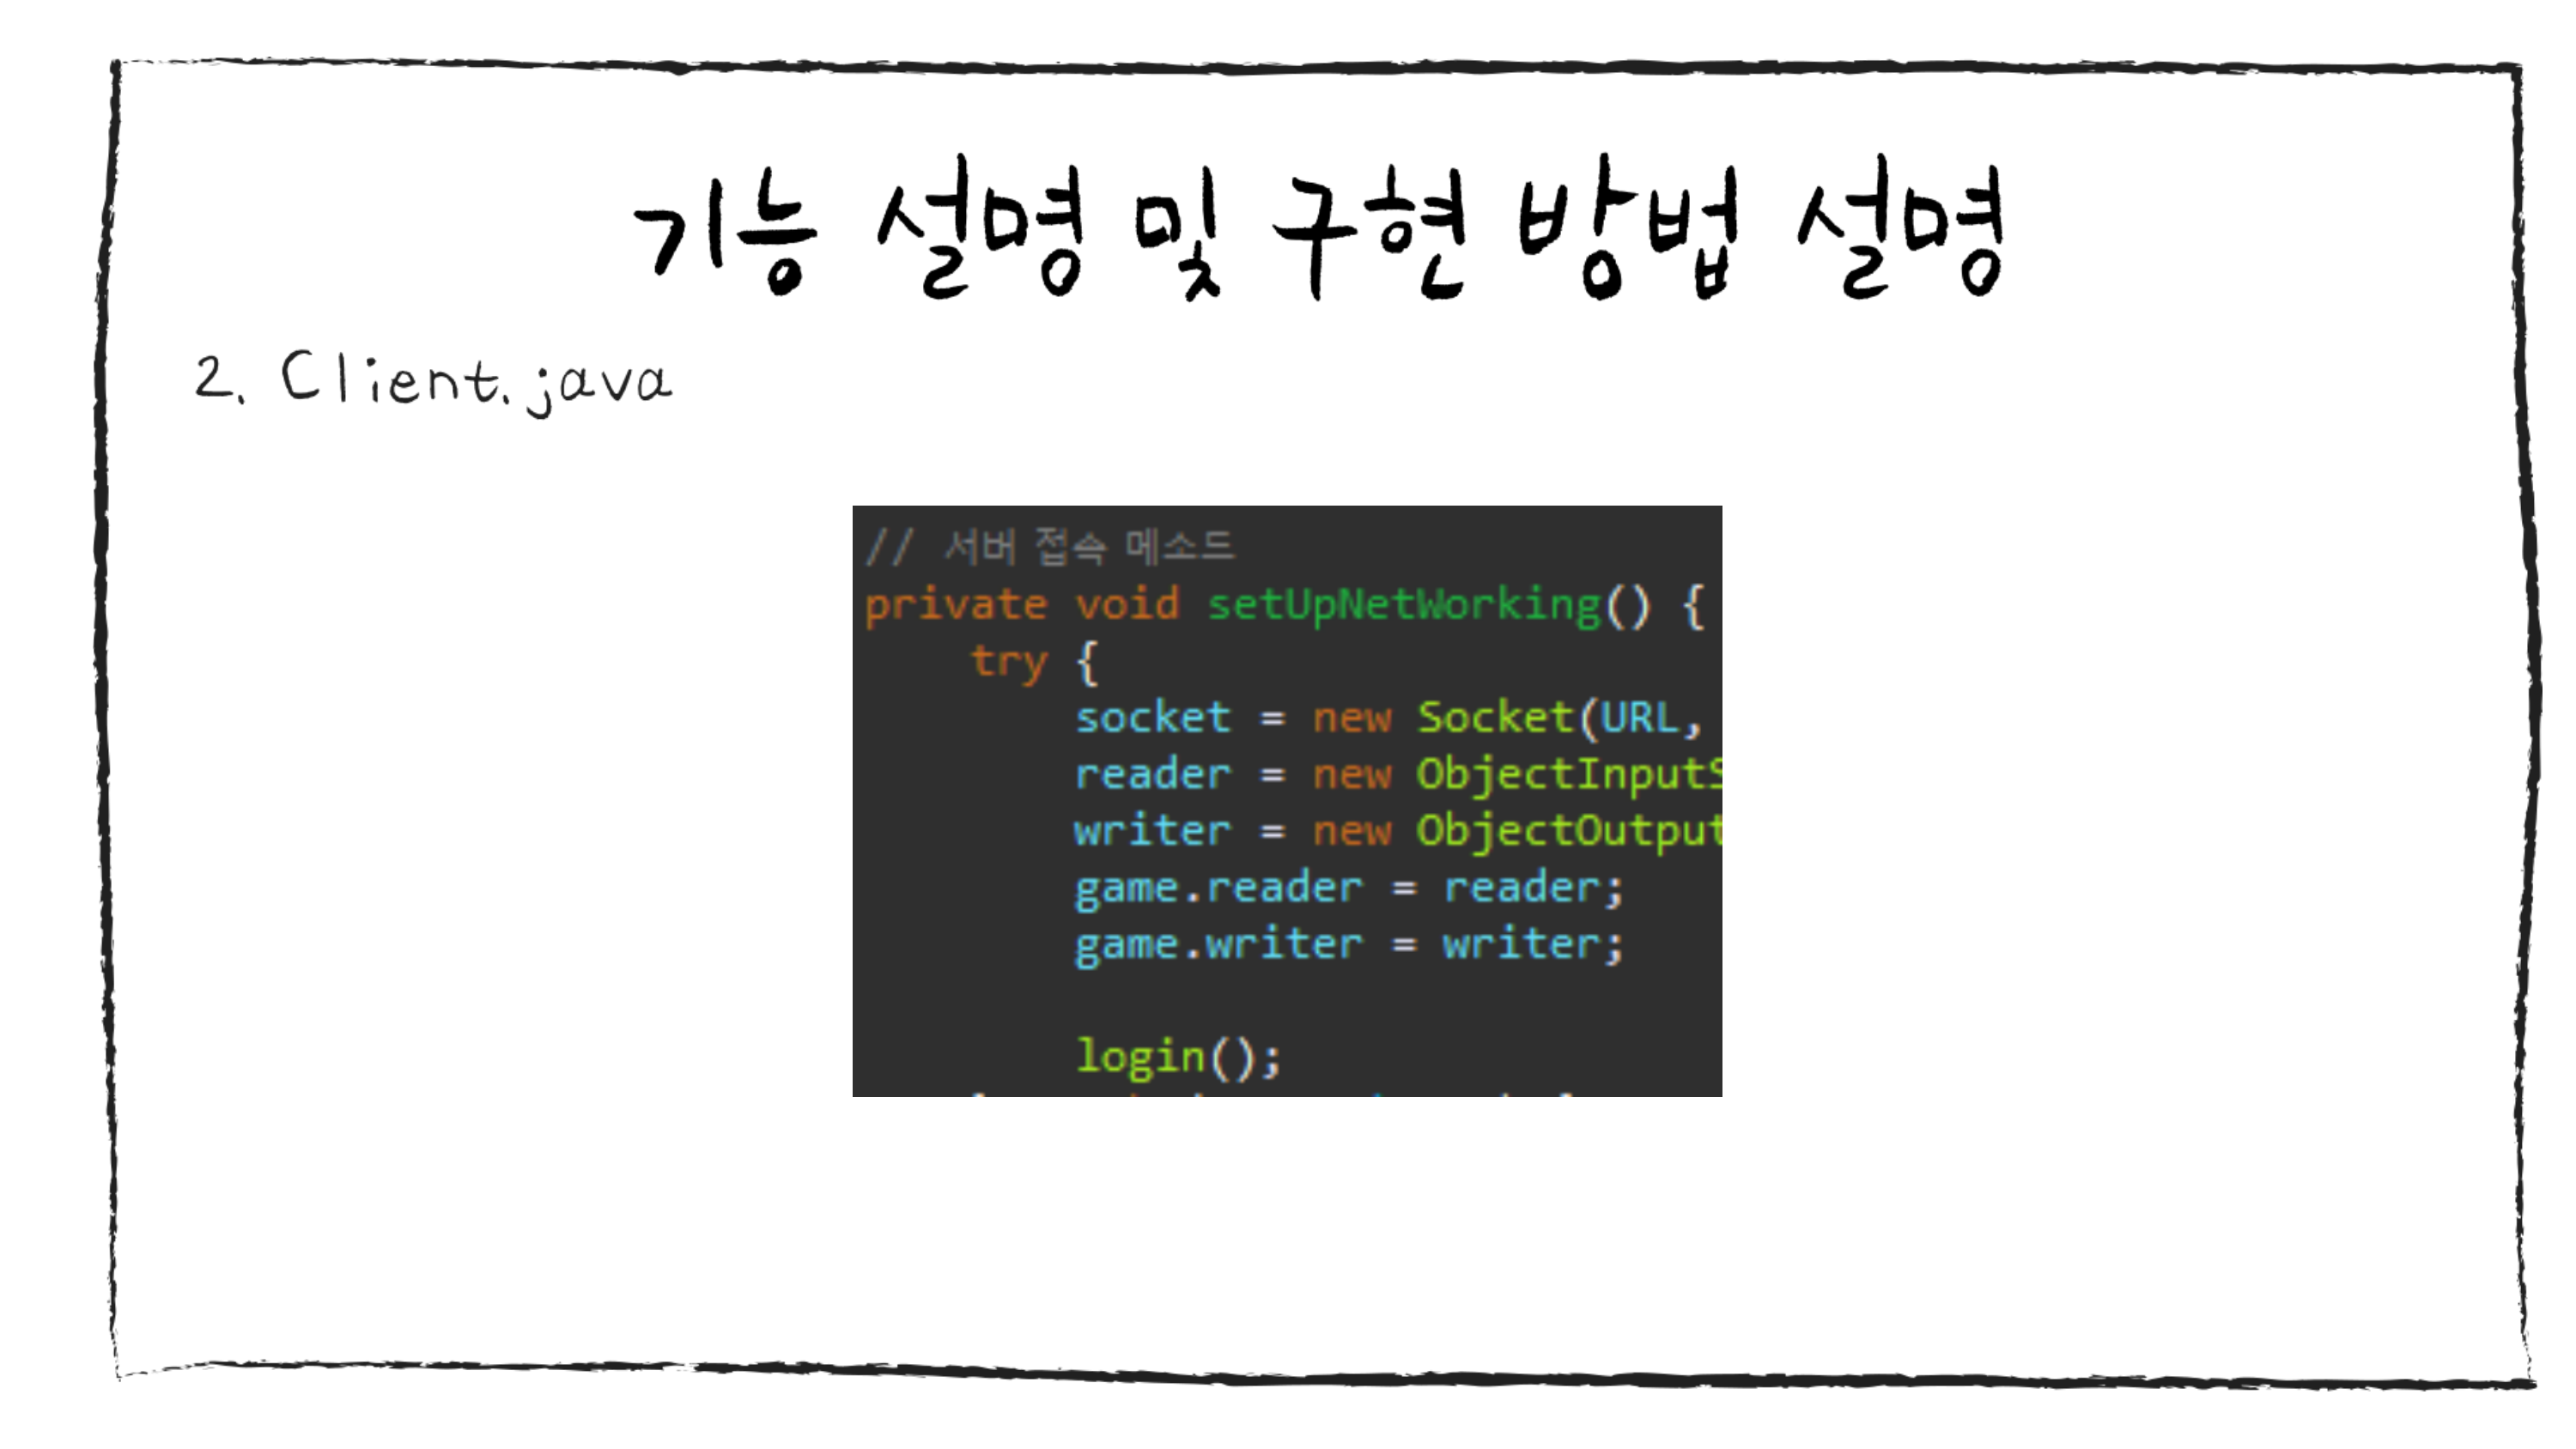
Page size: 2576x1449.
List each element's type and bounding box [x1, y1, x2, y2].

picture [127, 106, 2076, 474]
text_box [92, 56, 2543, 1392]
text_box [853, 506, 1723, 1098]
